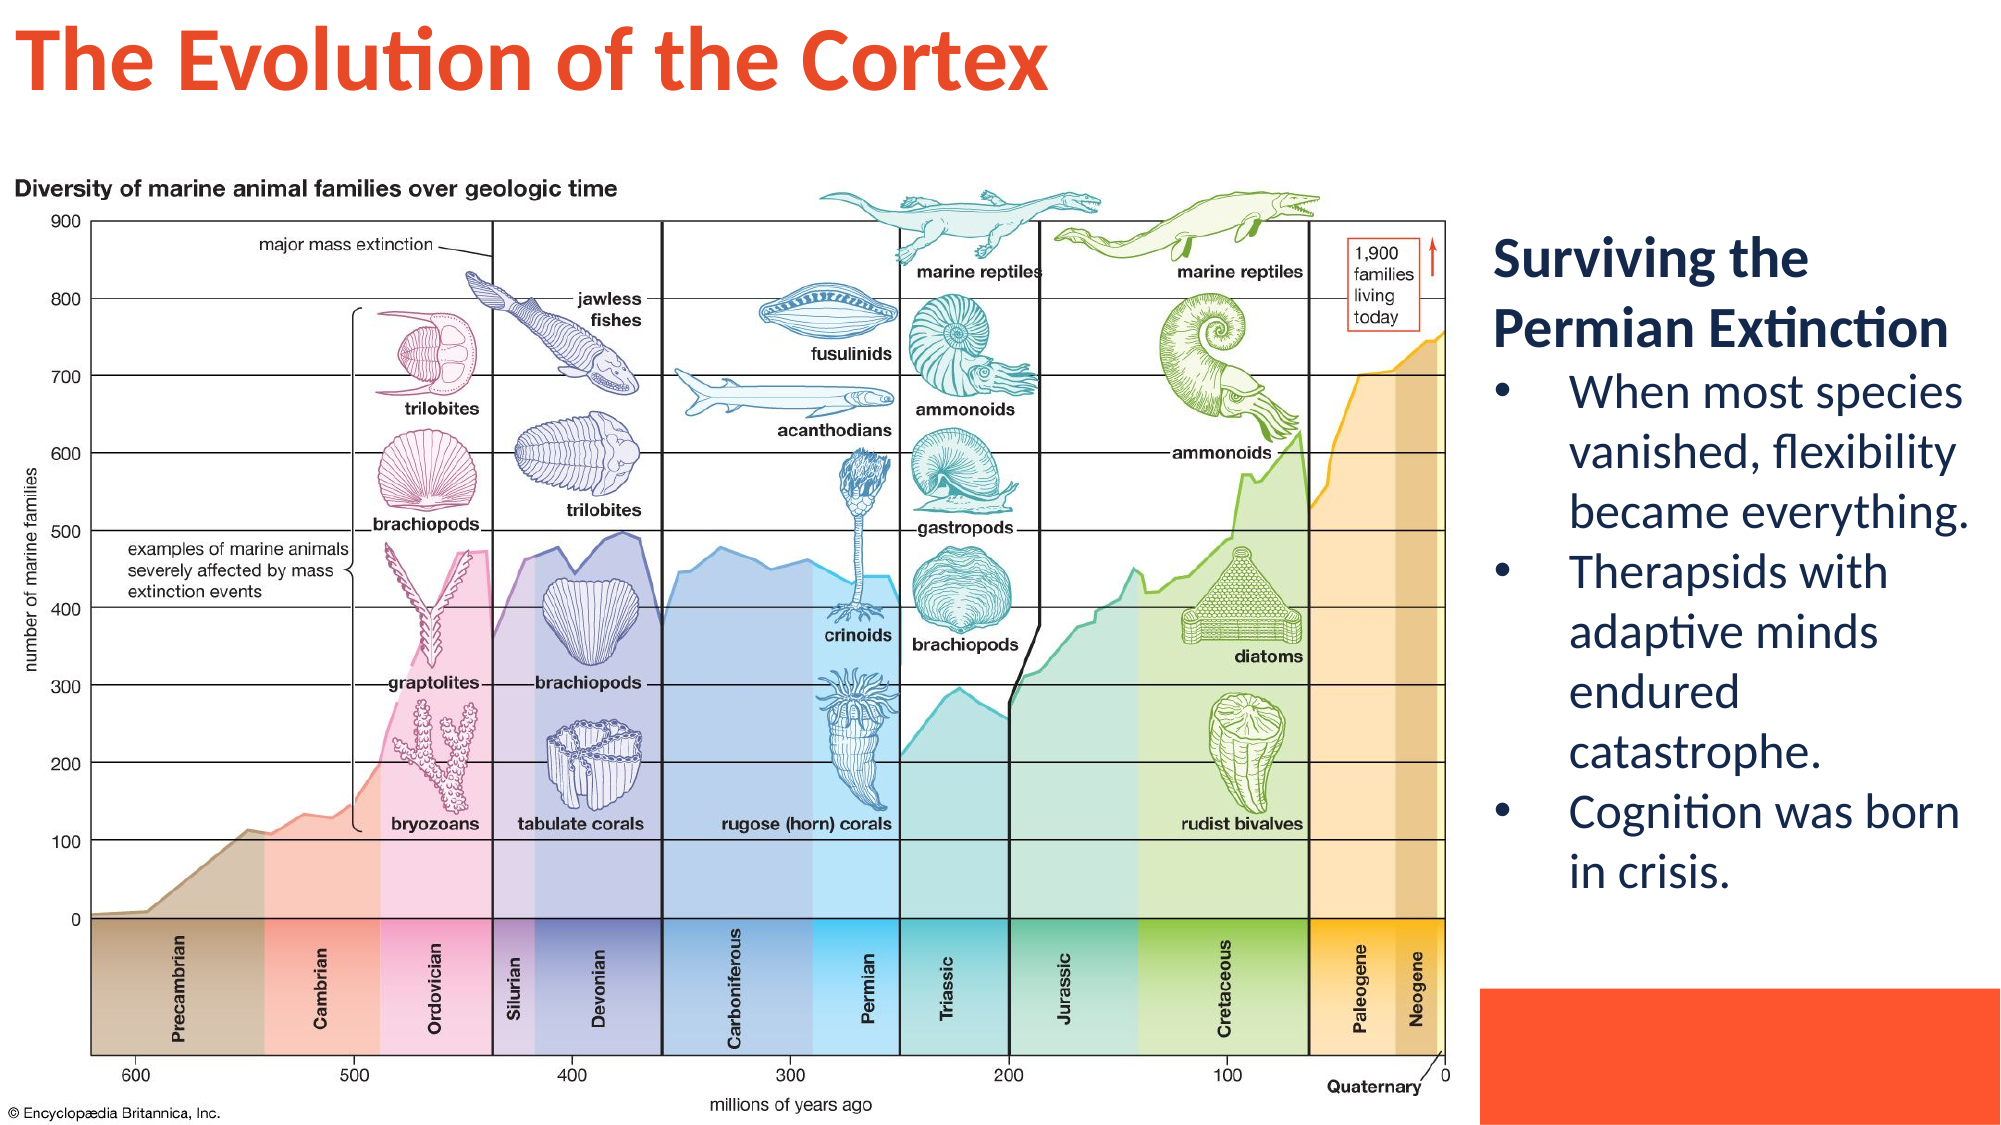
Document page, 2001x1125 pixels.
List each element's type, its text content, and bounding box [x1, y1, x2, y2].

text_box The Evolution of the Cortex [0, 0, 1884, 121]
picture [0, 0, 2001, 1125]
text_box Surviving the Permian Extinction When most species vanished, flexibility became everything. Therapsids with adaptive minds endured catastrophe. Cognition was born in crisis. [1480, 211, 1990, 907]
